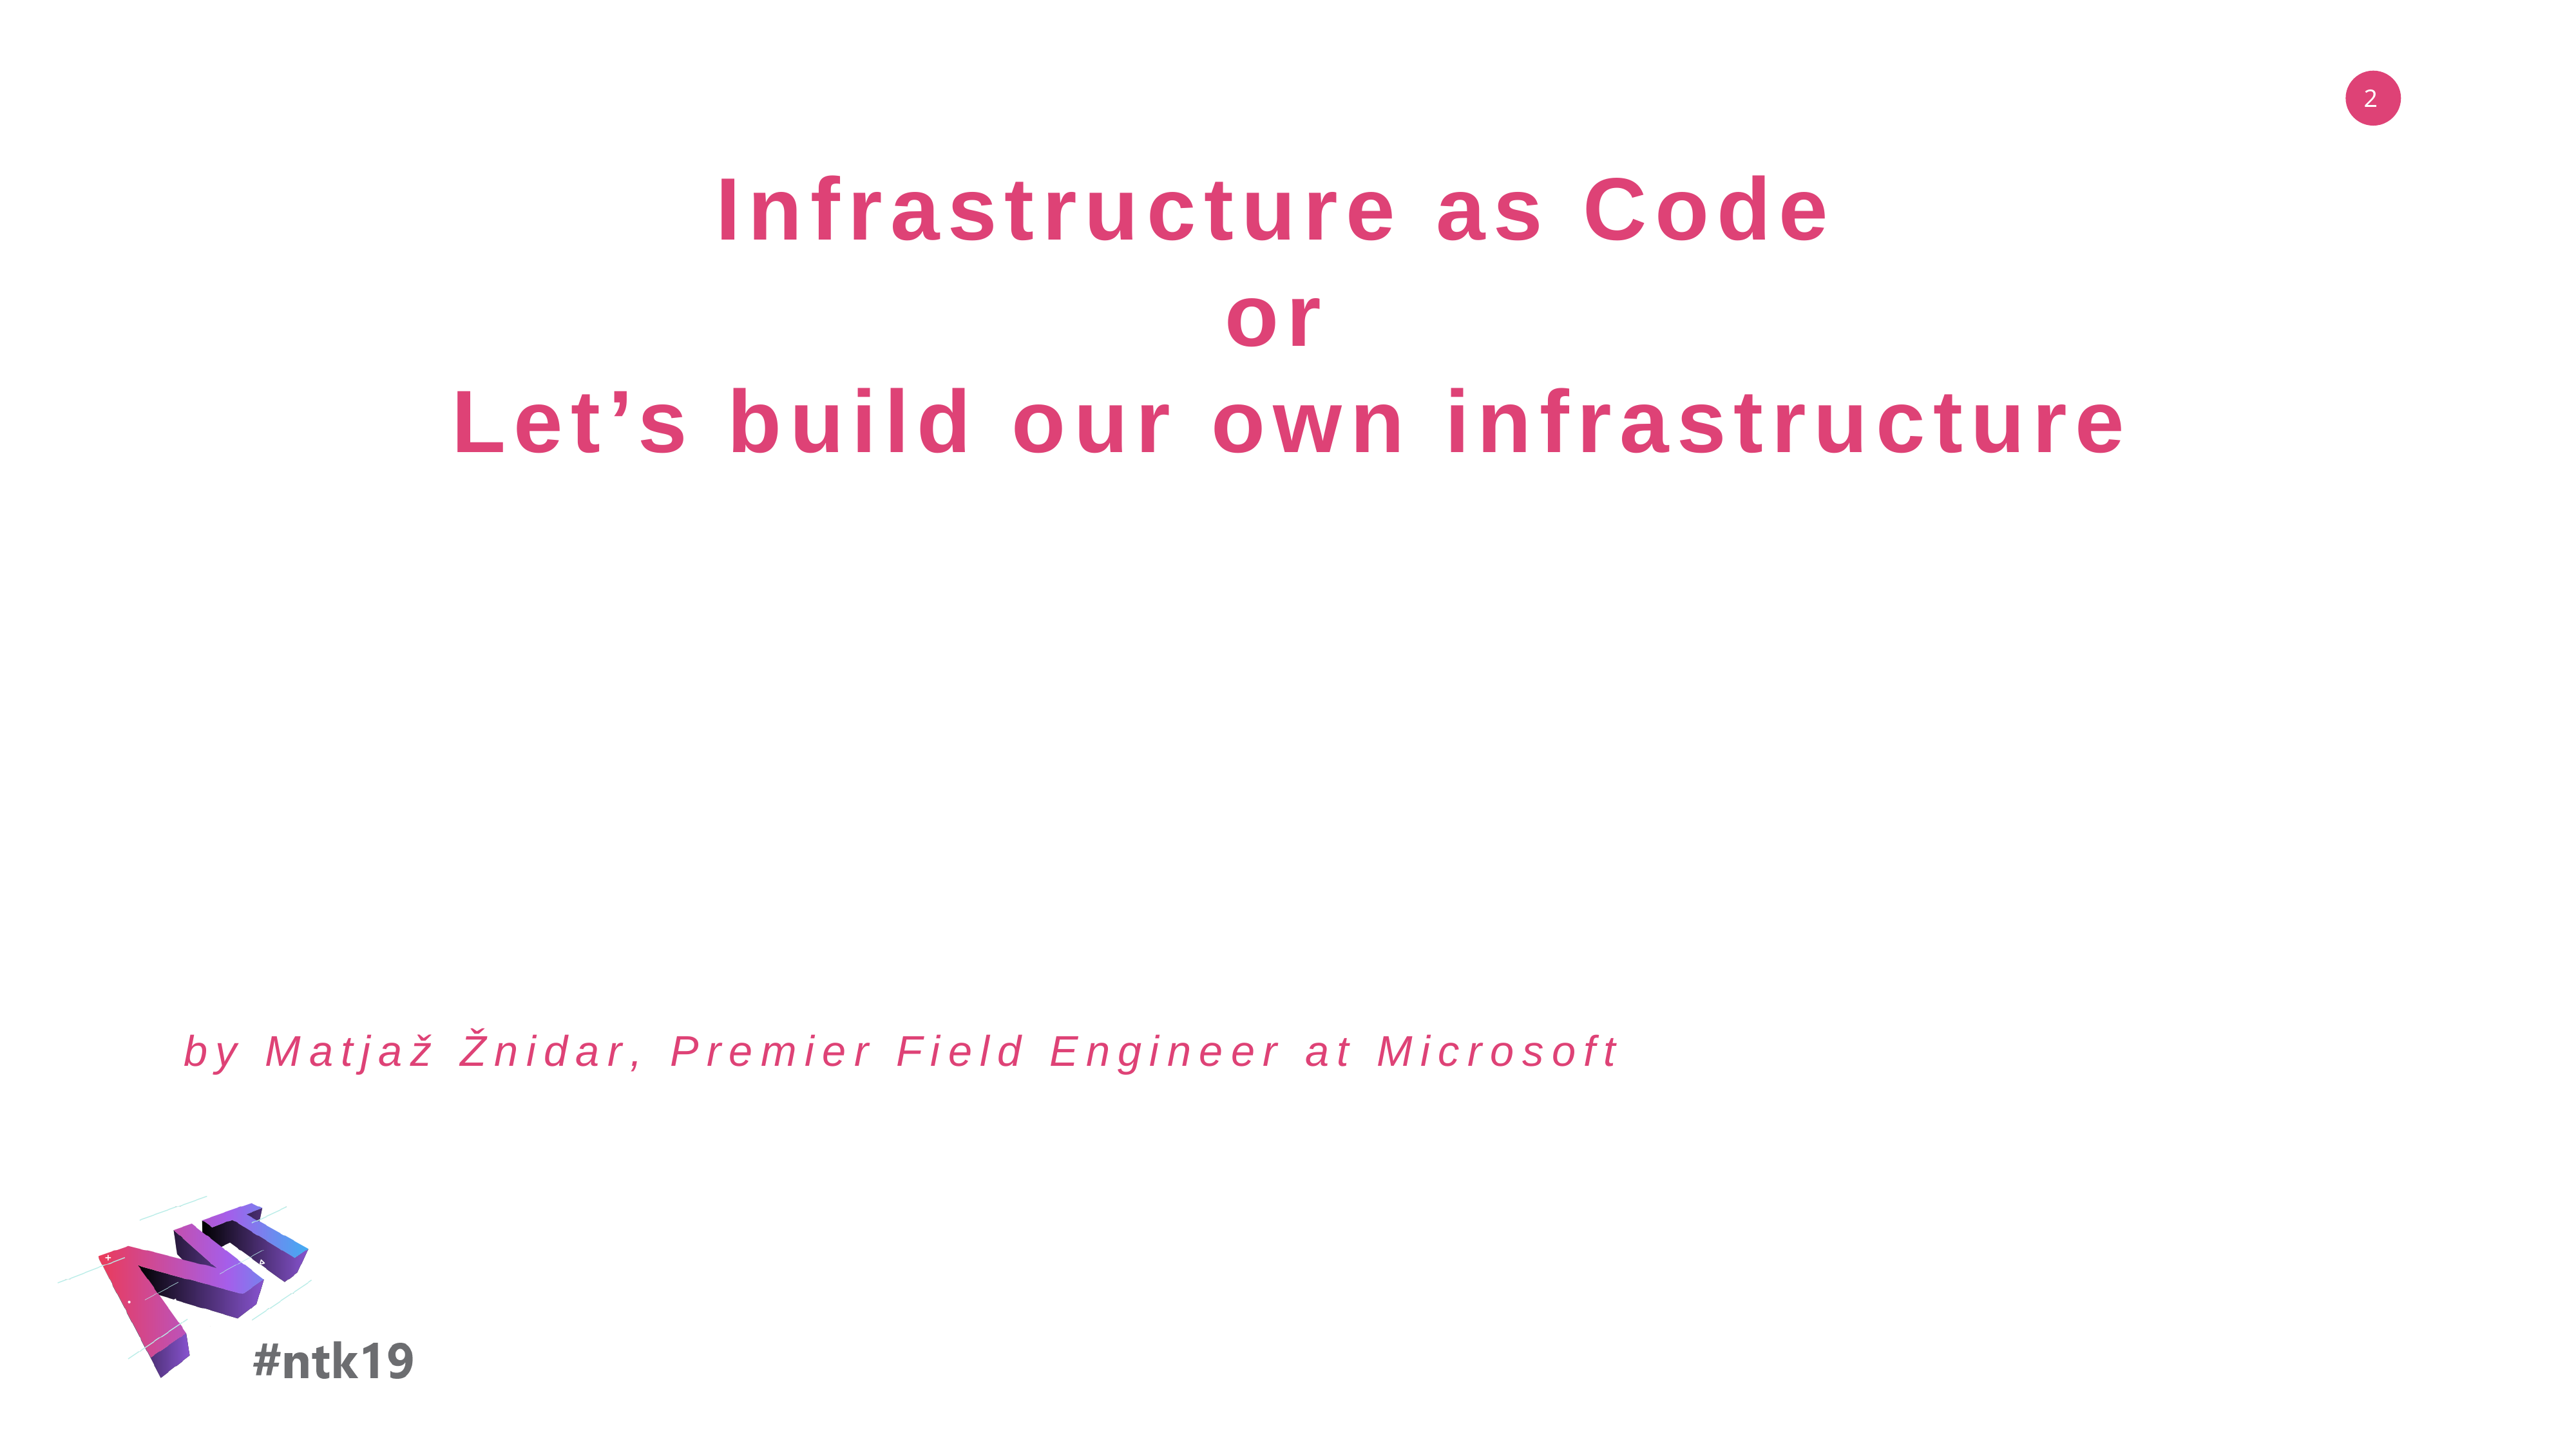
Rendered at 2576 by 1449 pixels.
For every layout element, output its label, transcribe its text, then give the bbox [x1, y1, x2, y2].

picture [57, 1163, 420, 1410]
text_box by Matjaž Žnidar, Premier Field Engineer at Microsoft [174, 1018, 1627, 1079]
text_box Infrastructure as Code or Let’s build our own infrastructure [442, 147, 2137, 475]
